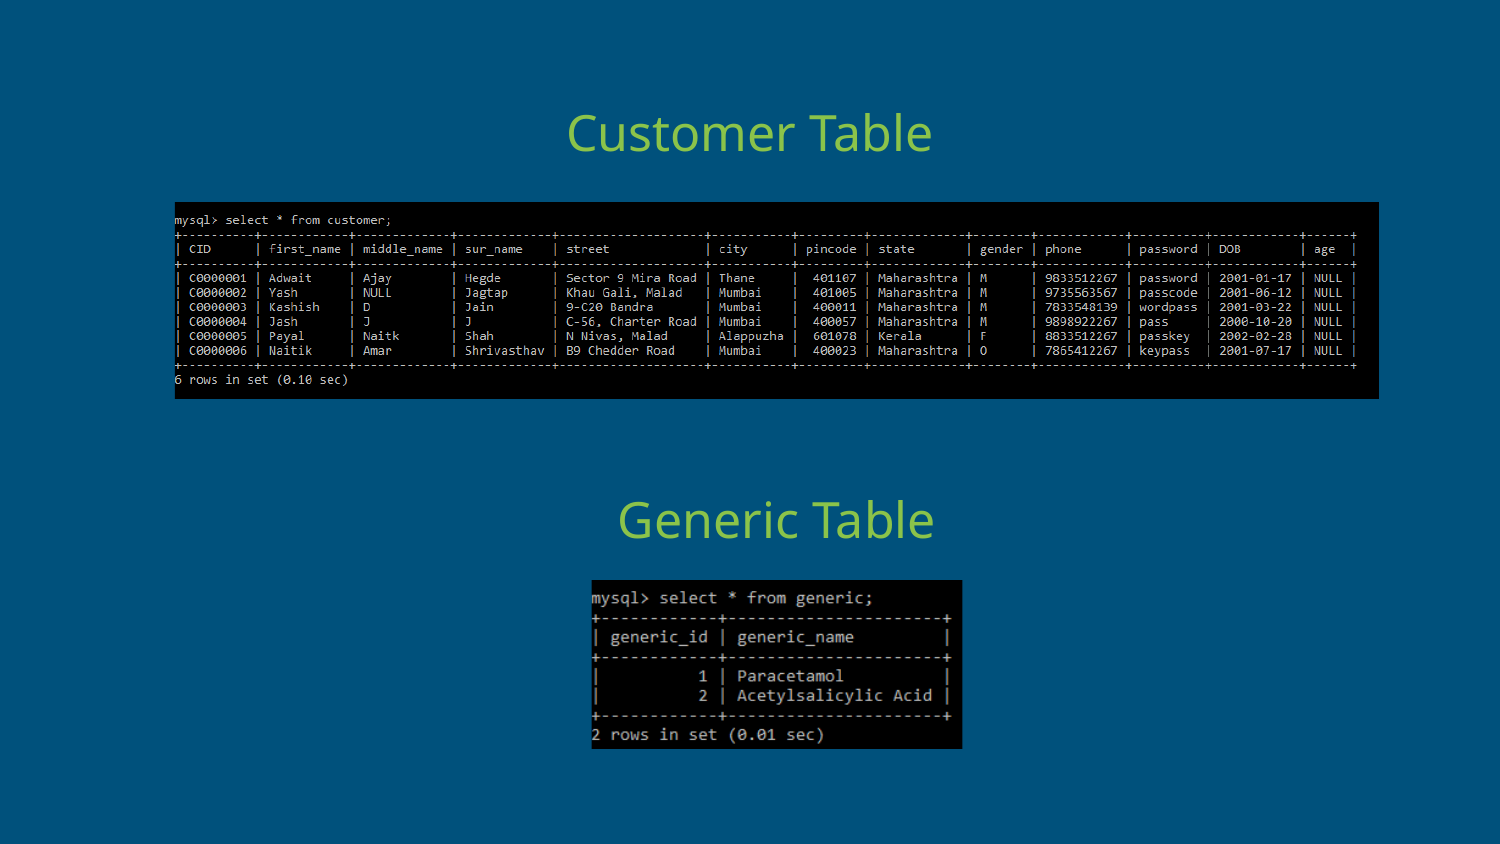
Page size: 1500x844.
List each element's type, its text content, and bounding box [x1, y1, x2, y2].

picture [175, 203, 1378, 398]
picture [592, 581, 962, 748]
text_box Customer Table [519, 52, 981, 177]
text_box Generic Table [546, 439, 1008, 564]
